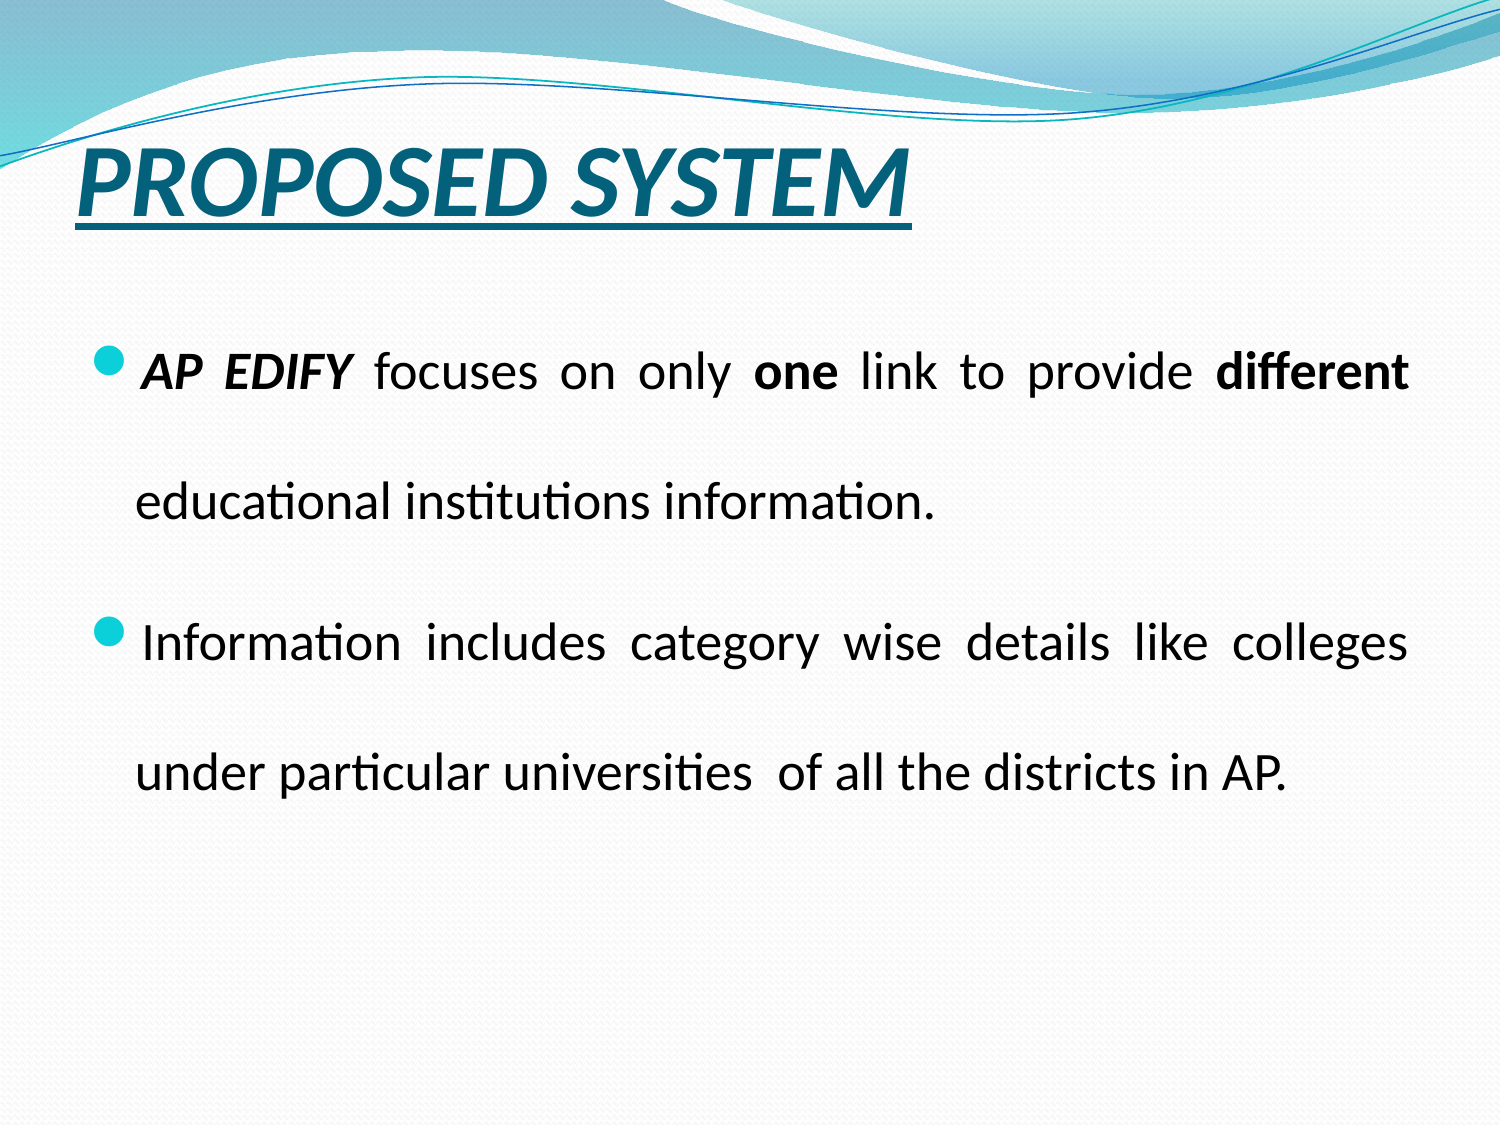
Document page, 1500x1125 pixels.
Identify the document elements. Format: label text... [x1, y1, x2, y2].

title PROPOSED SYSTEM [75, 115, 1425, 238]
list AP EDIFY focuses on only one link to provide different educational institutions information. Information includes category wise details like colleges under particular universities of all the districts in AP. [75, 262, 1425, 1038]
